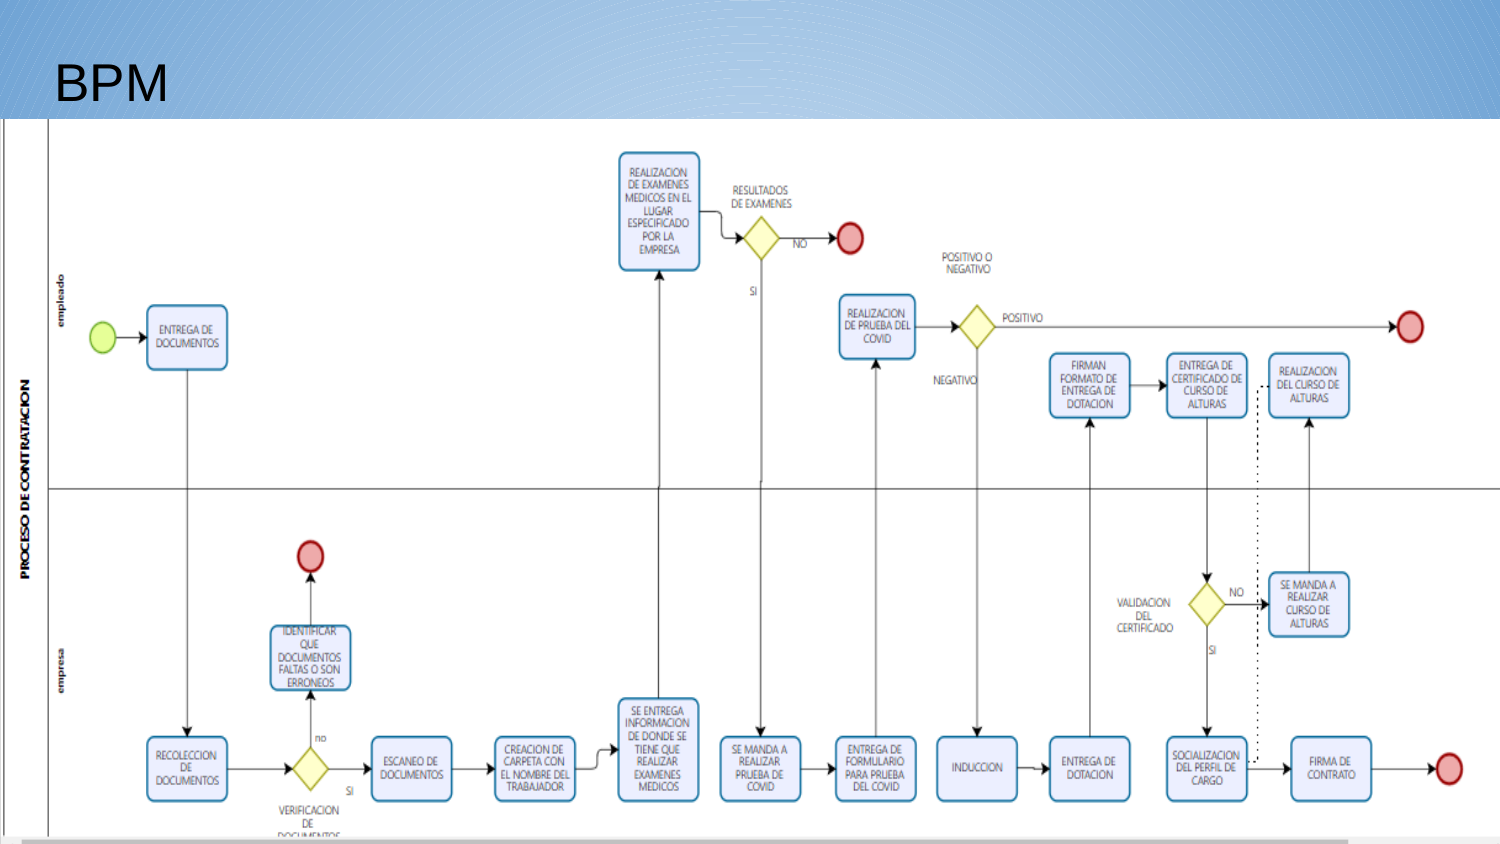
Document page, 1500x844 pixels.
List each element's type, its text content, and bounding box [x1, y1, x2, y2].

title BPM [39, 33, 1438, 117]
picture [0, 119, 1500, 844]
